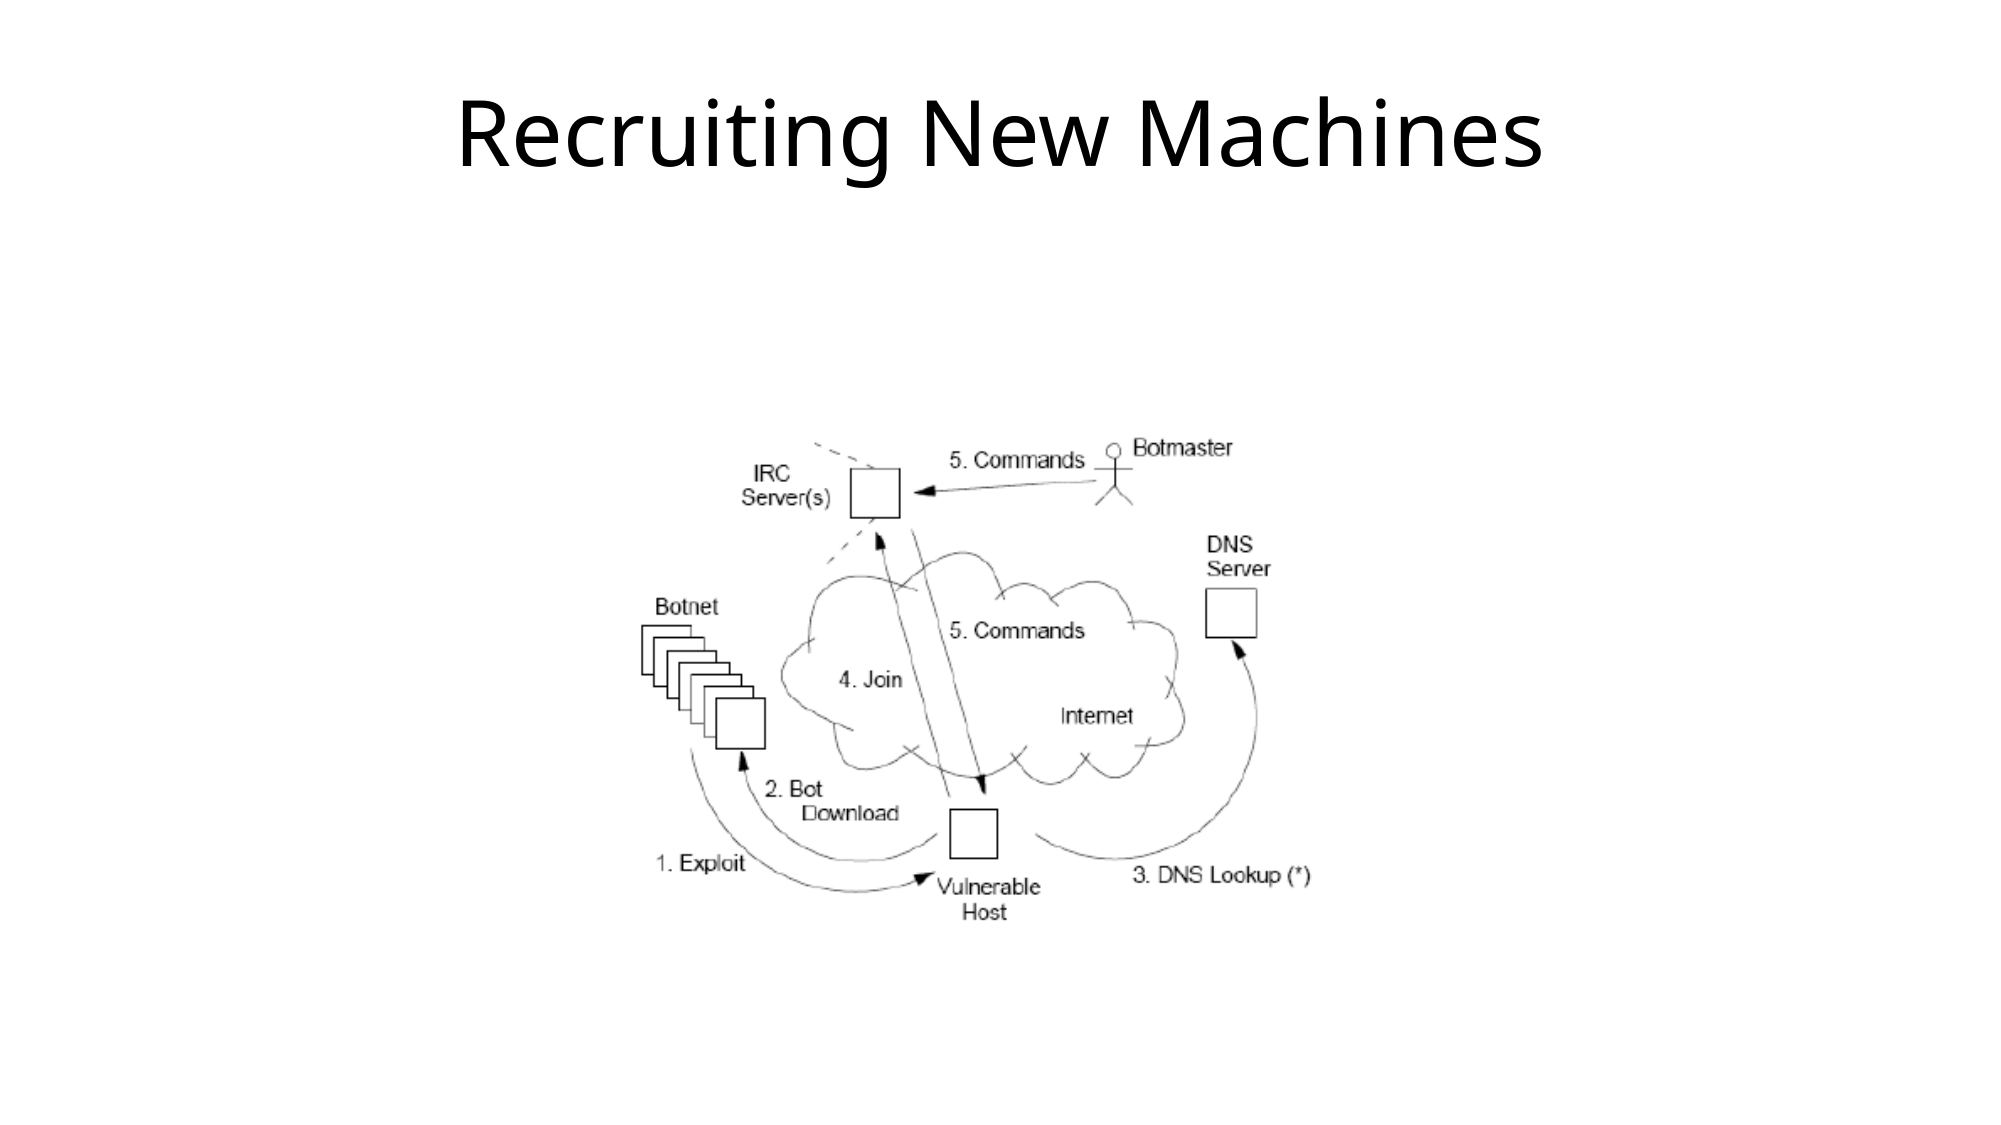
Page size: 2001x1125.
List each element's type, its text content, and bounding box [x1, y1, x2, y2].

title Recruiting New Machines [360, 34, 1642, 238]
picture [511, 369, 1443, 959]
